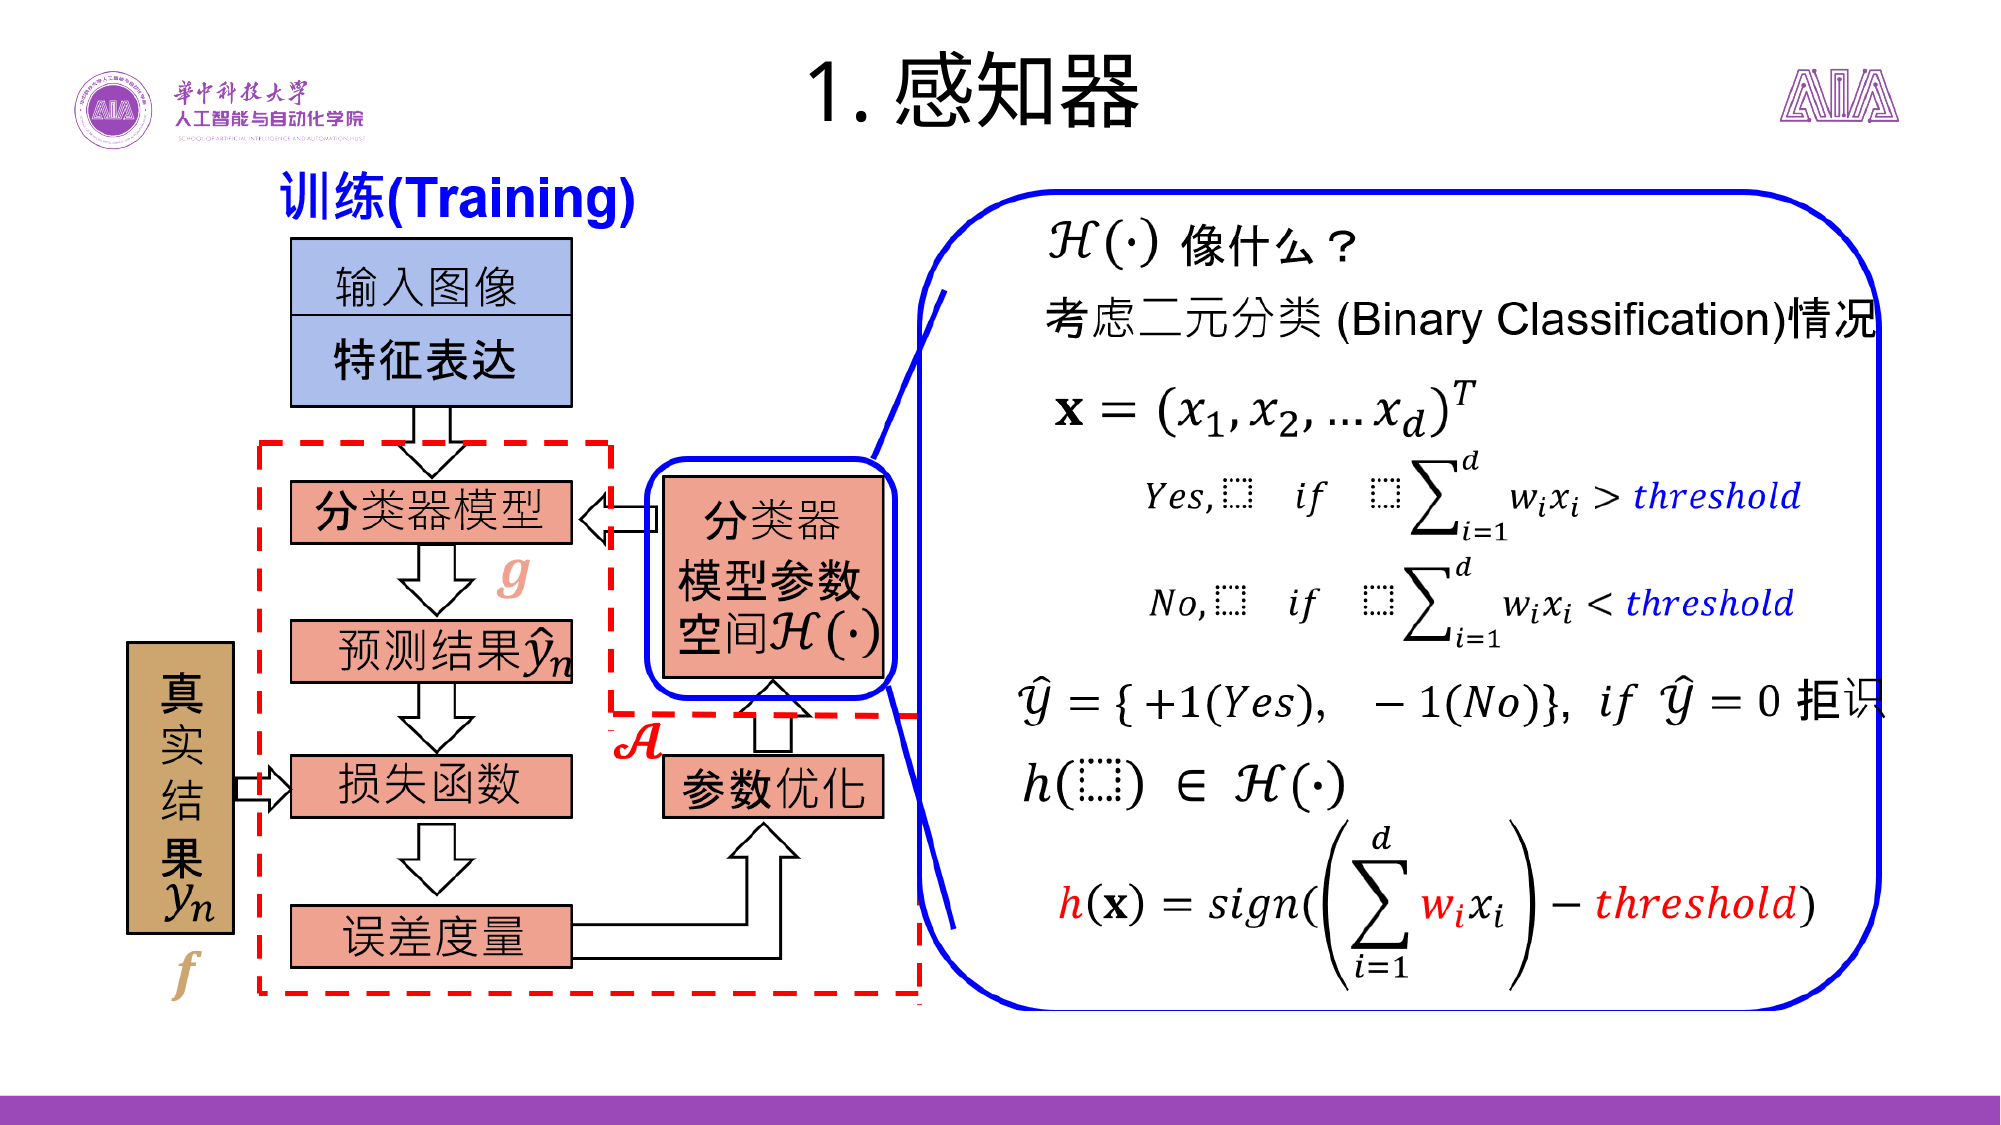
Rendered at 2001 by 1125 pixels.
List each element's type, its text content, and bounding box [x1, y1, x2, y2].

text_box 1.感知器 [547, 31, 1398, 146]
picture [0, 0, 2001, 1125]
